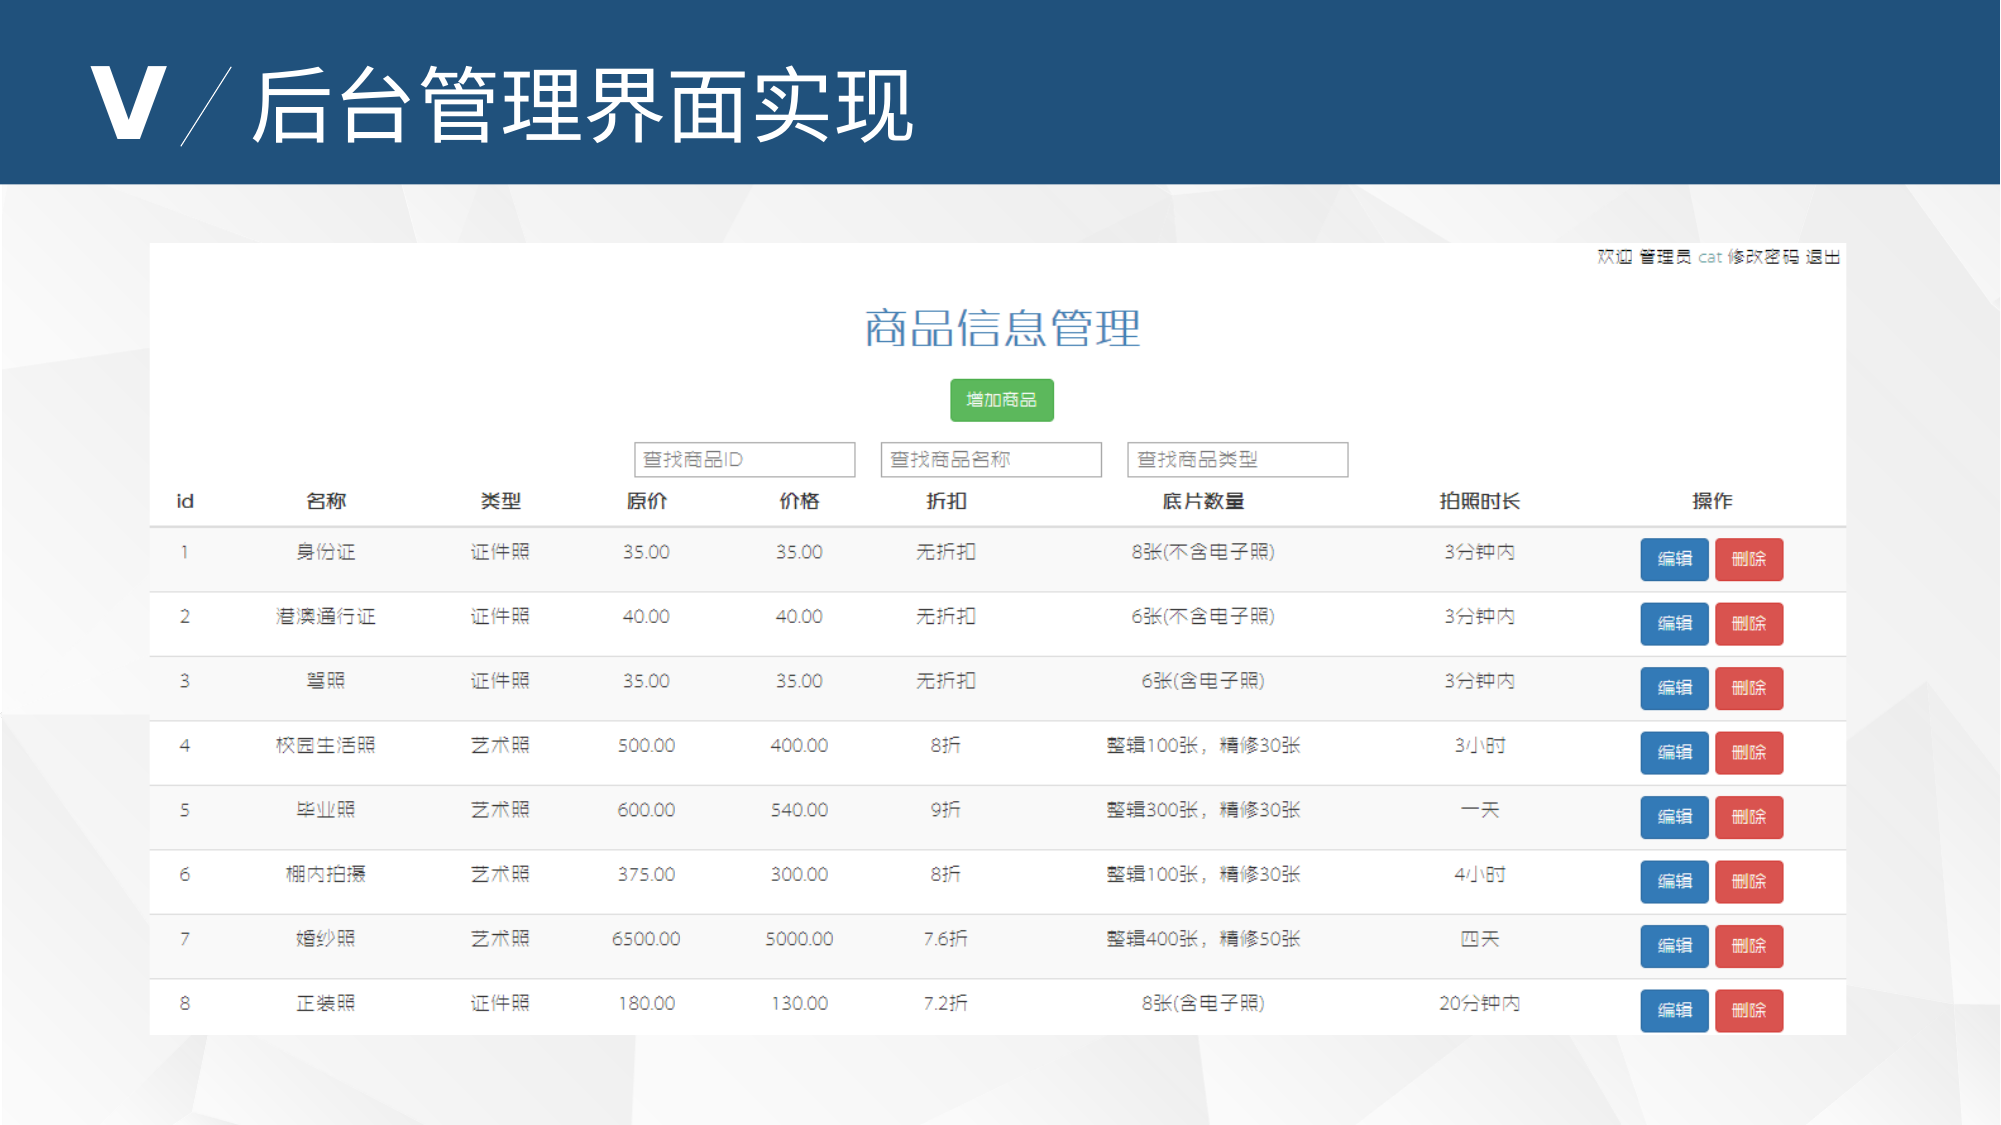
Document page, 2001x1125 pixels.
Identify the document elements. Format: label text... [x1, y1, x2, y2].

list 后台管理界面实现 [235, 57, 989, 139]
picture [0, 0, 2001, 1125]
list Ⅴ [75, 45, 218, 212]
